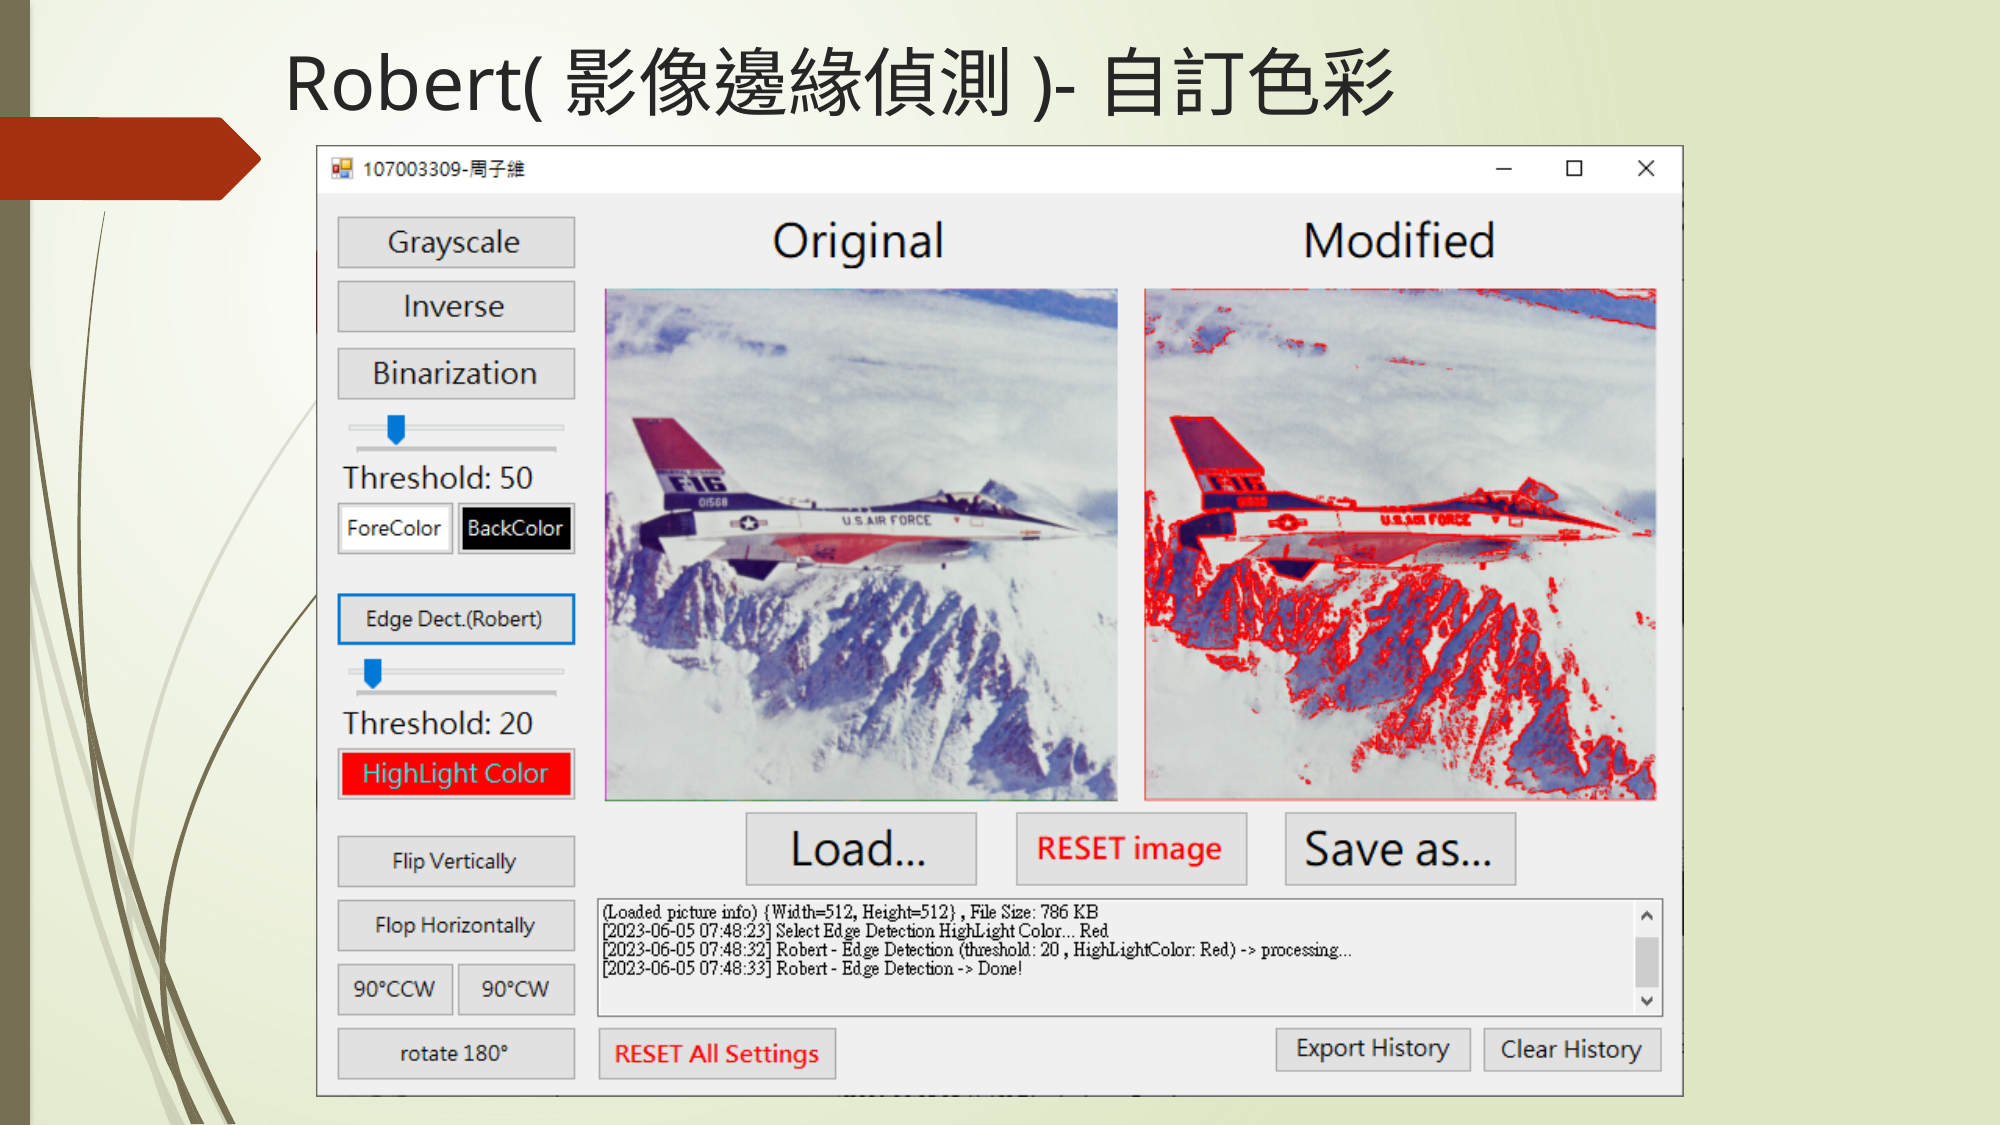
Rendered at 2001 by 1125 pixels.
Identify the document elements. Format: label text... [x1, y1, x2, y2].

picture [315, 145, 1684, 1098]
title Robert(影像邊緣偵測)-自訂色彩 [269, 27, 1731, 238]
